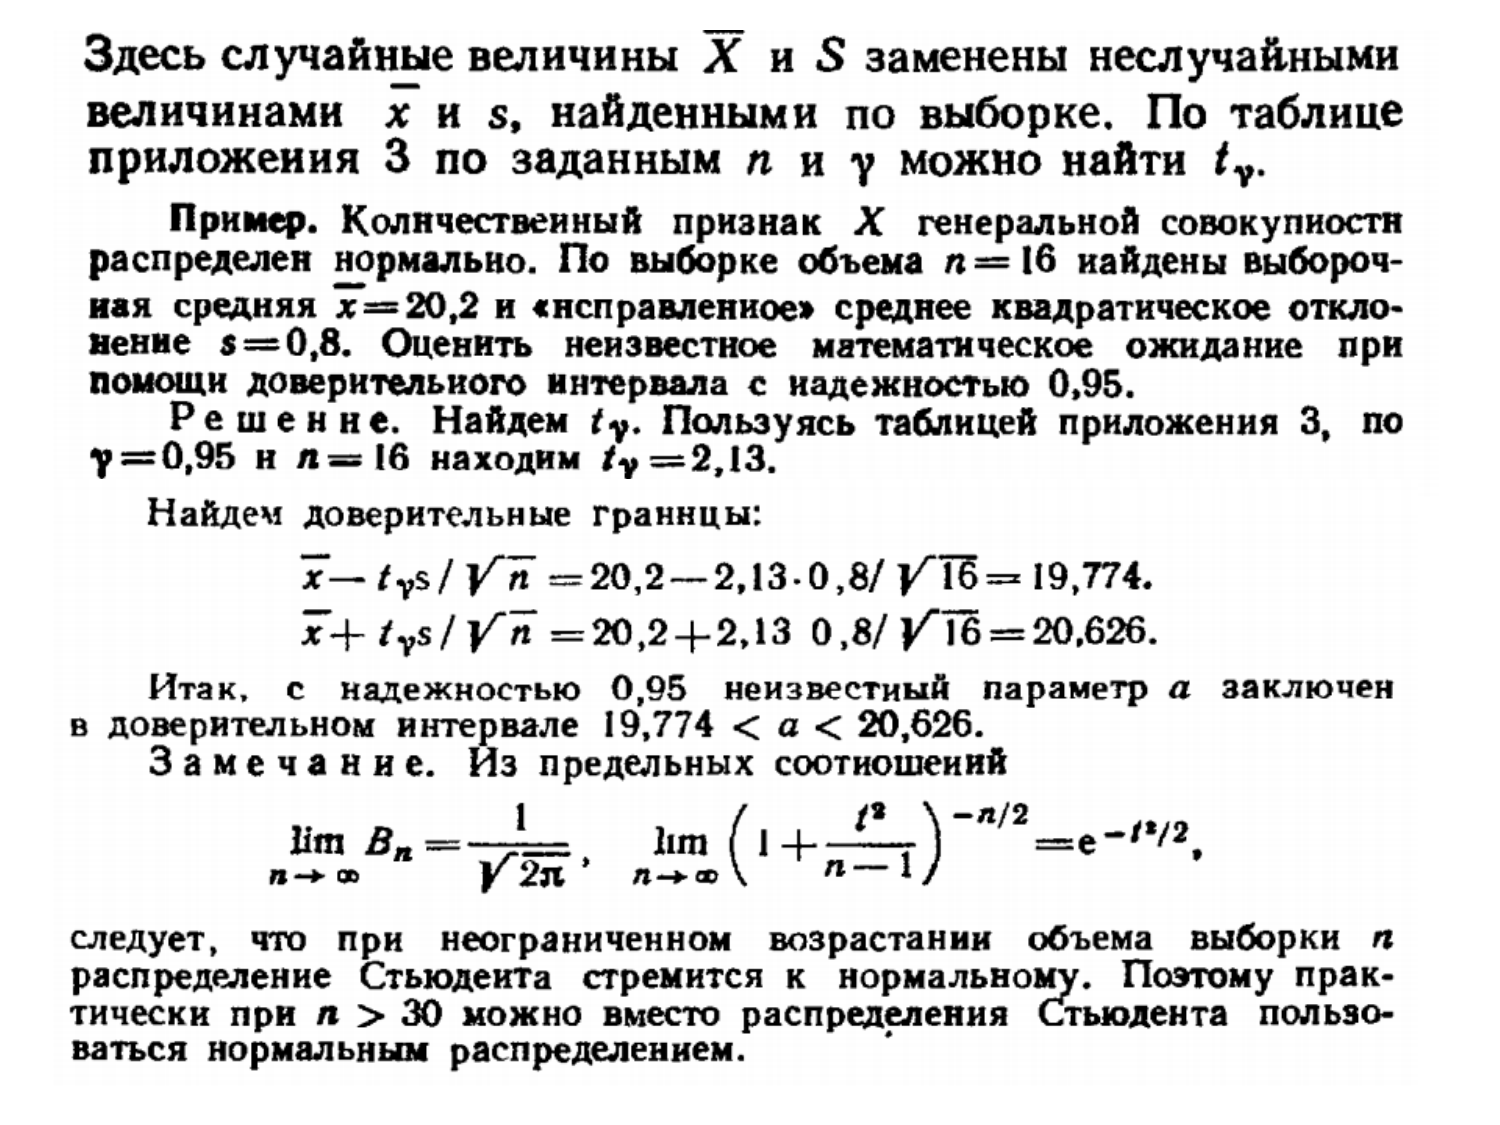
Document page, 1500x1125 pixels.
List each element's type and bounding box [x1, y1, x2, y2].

picture [52, 30, 1440, 1086]
